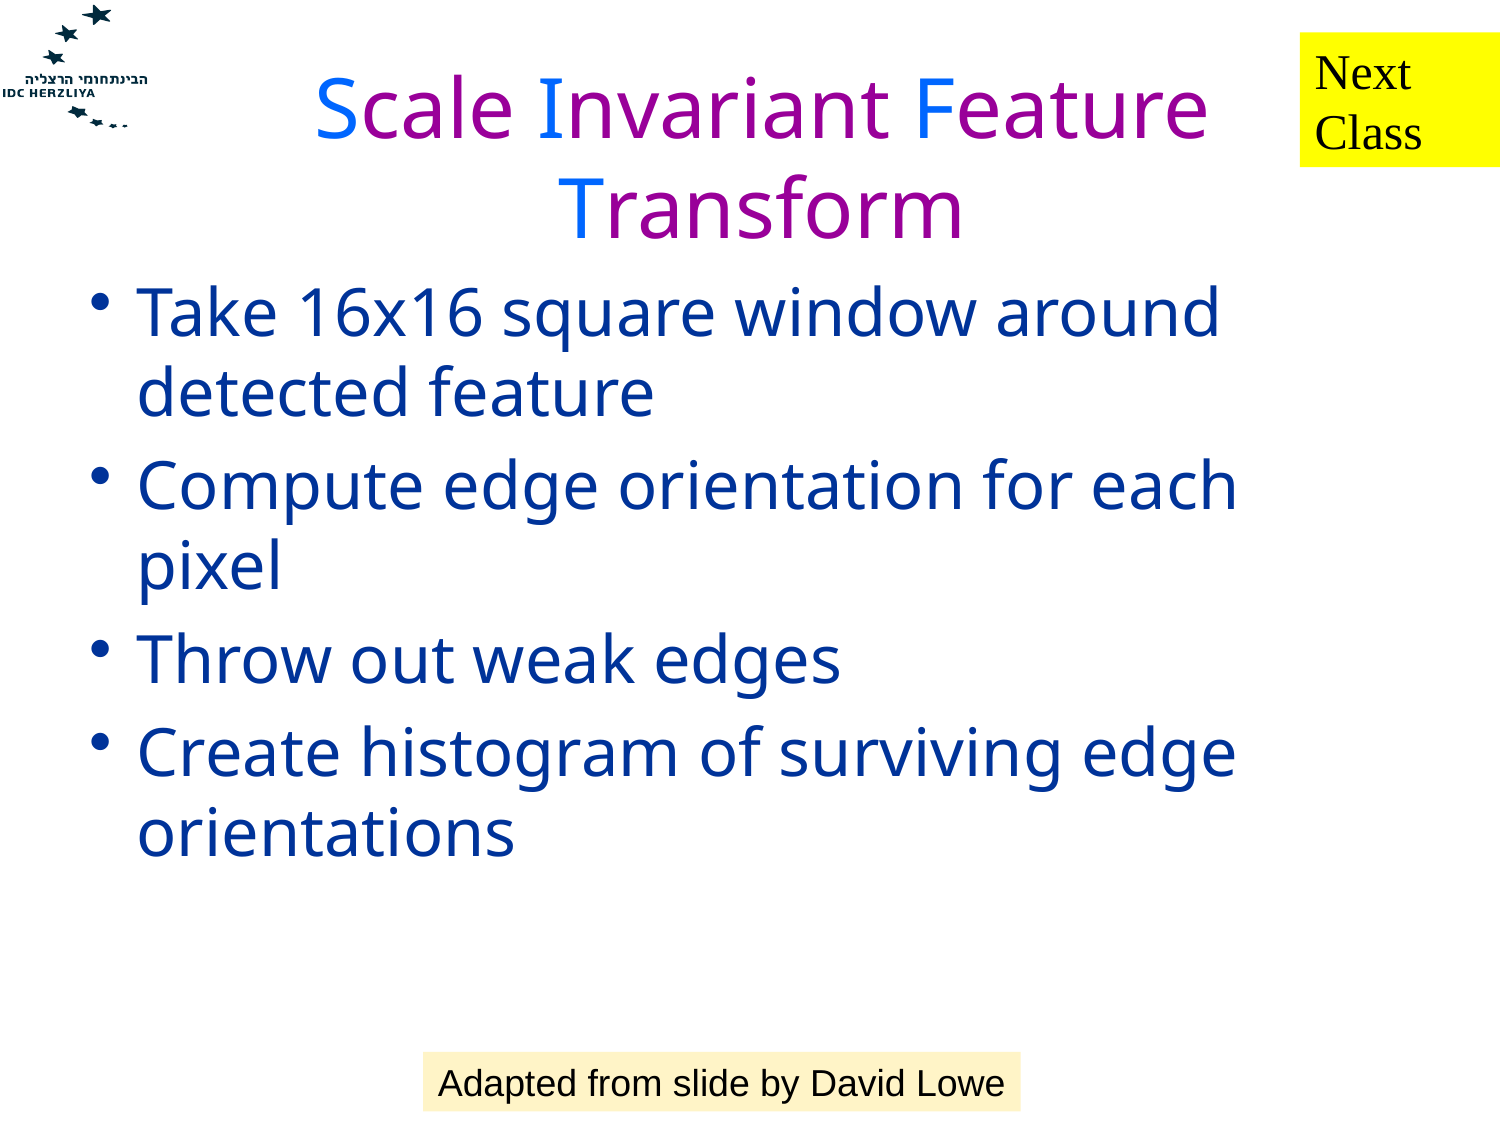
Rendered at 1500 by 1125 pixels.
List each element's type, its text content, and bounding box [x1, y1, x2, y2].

text_box Next Class [1299, 32, 1500, 168]
picture [0, 0, 150, 134]
text_box Take 16x16 square window around detected feature Compute edge orientation for each pixel Throw out weak edges Create histogram of surviving edge orientations [75, 262, 1388, 1125]
text_box Adapted from slide by David Lowe [423, 1051, 1021, 1112]
title Scale Invariant Feature Transform [124, 74, 1401, 263]
